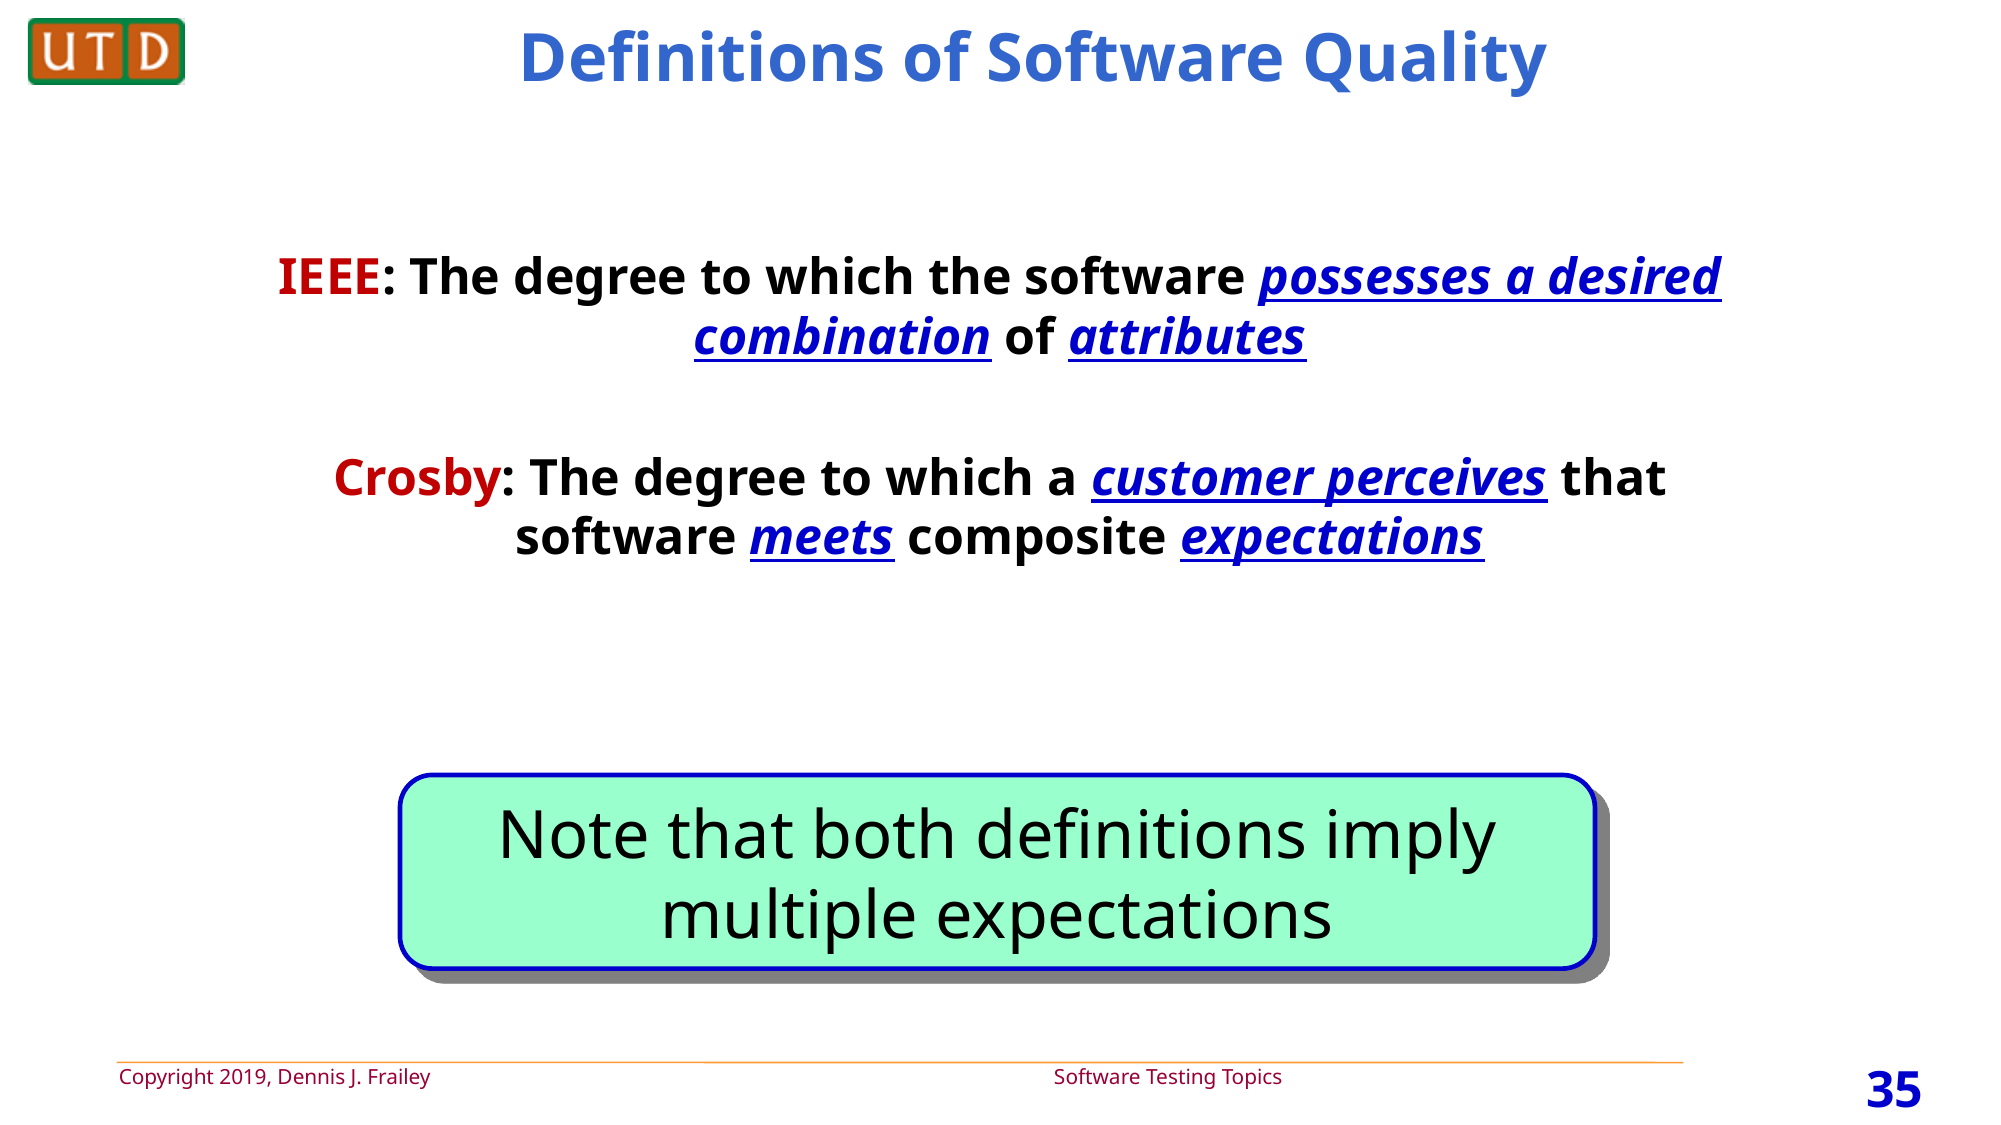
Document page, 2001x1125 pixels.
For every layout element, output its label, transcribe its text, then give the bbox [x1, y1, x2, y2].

title Definitions of Software Quality [143, 0, 1924, 111]
text_box Note that both definitions imply multiple expectations [399, 774, 1595, 969]
picture [27, 18, 143, 85]
list IEEE: The degree to which the software possesses a desired combination of attributes Crosby: The degree to which a customer perceives that software meets composite expectations [231, 237, 1769, 655]
